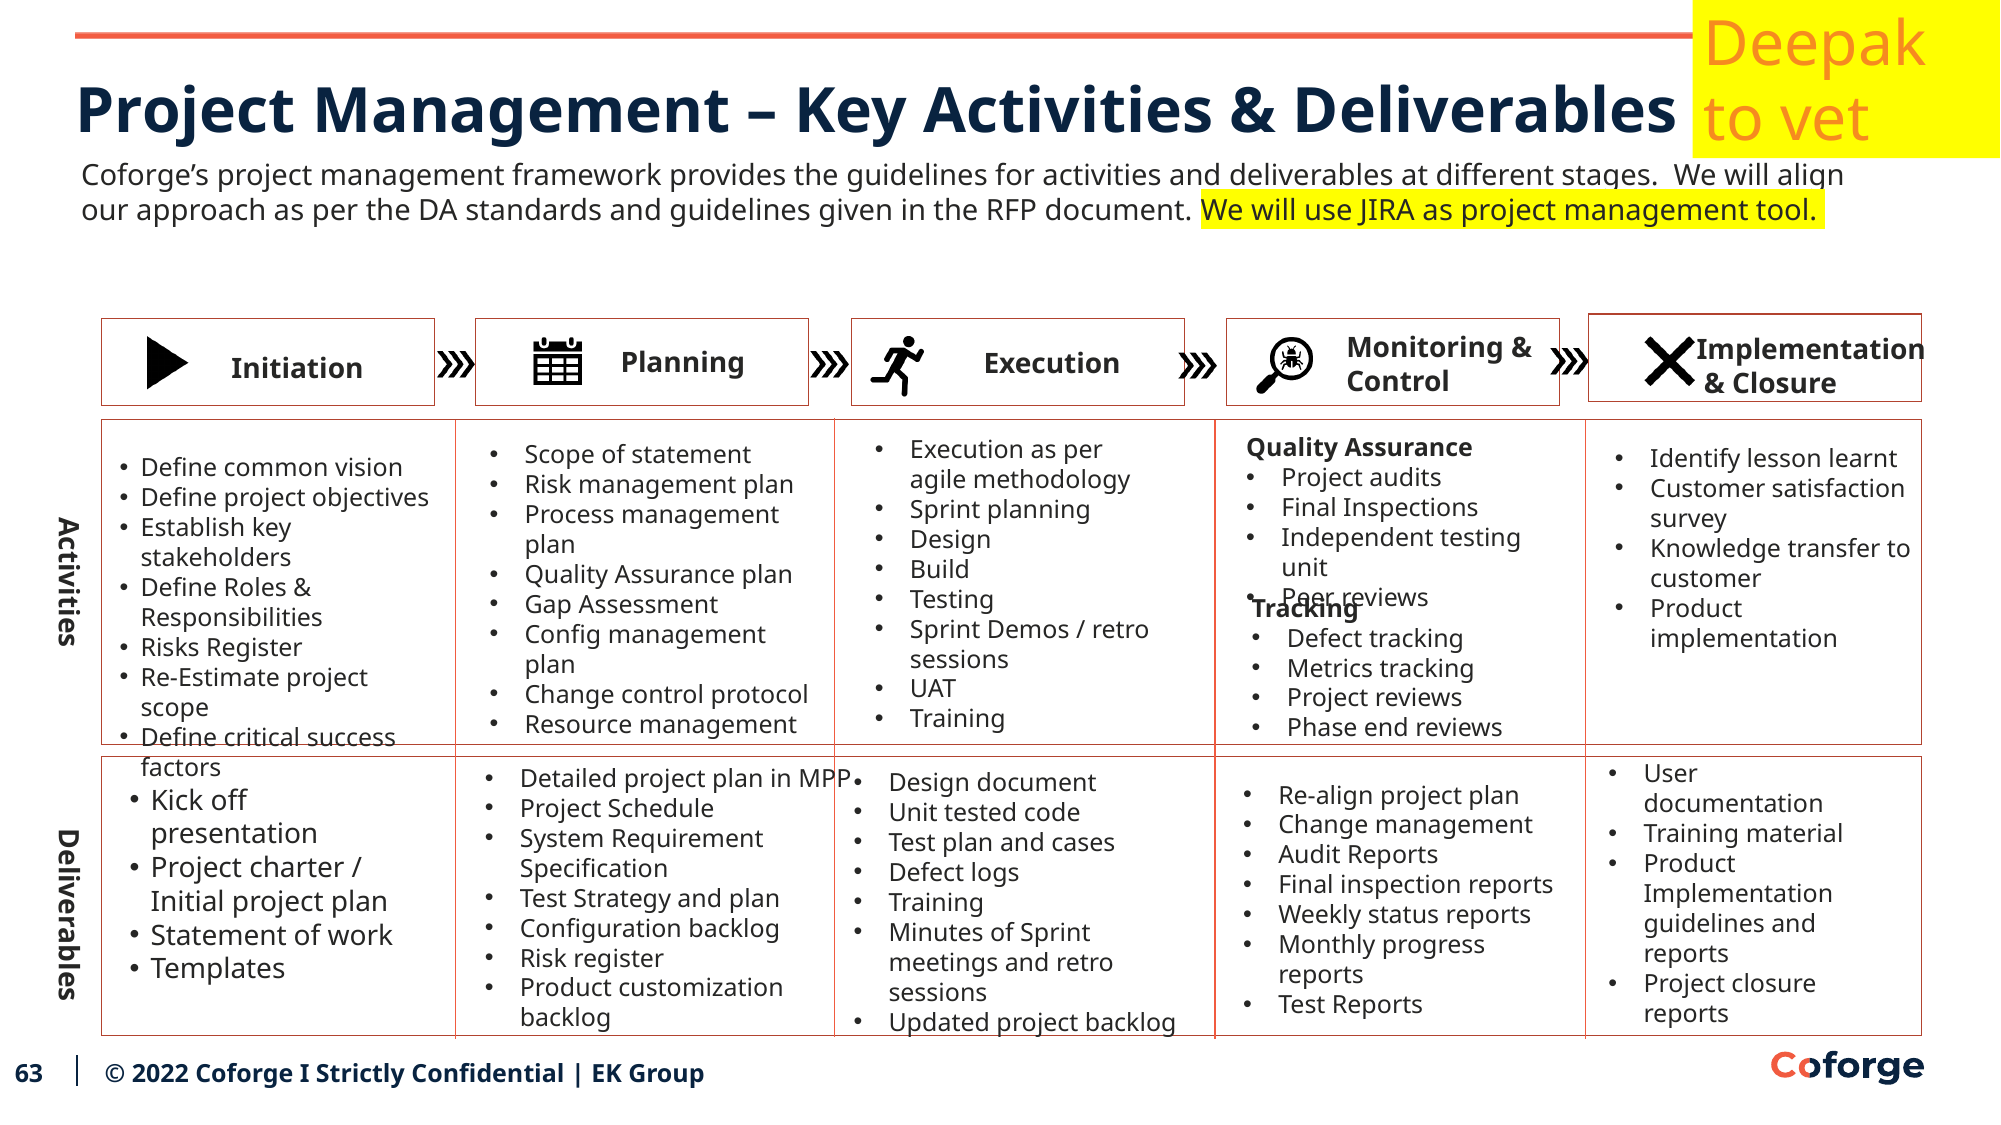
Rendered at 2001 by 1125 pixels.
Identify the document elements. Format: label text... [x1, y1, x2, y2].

picture [523, 327, 592, 395]
picture [863, 332, 931, 400]
text_box [100, 756, 455, 1037]
text_box User documentation Training material Product Implementation guidelines and reports Project closure reports [1593, 750, 1899, 1065]
text_box [1216, 756, 1585, 1037]
text_box [1586, 419, 1923, 746]
text_box Tracking Defect tracking Metrics tracking Project reviews Phase end reviews [1236, 584, 1553, 750]
text_box Identify lesson learnt Customer satisfaction survey Knowledge transfer to customer Product implementation [1600, 435, 1943, 660]
text_box Kick off presentation Project charter / Initial project plan Statement of work Templates [114, 774, 425, 1026]
text_box [456, 419, 834, 746]
picture [1546, 338, 1592, 384]
picture [1635, 327, 1704, 395]
title Project Management – Key Activities & Deliverables [75, 65, 1692, 150]
text_box Coforge’s project management framework provides the guidelines for activities and deliverables at different stages. We will align our approach as per the DA standards and guidelines given in the RFP document. We will use JIRA as project management tool. [69, 150, 1907, 232]
text_box Execution as per agile methodology Sprint planning Design Build Testing Sprint Demos / retro sessions UAT Training [860, 426, 1170, 741]
text_box Execution [968, 338, 1136, 387]
picture [1174, 343, 1220, 389]
text_box [1216, 419, 1585, 746]
text_box © 2022 Coforge I Strictly Confidential | EK Group [89, 1049, 765, 1100]
picture [432, 341, 478, 387]
picture [806, 341, 852, 387]
text_box Design document Unit tested code Test plan and cases Defect logs Training Minutes of Sprint meetings and retro sessions Updated project backlog [838, 759, 1207, 1044]
text_box 63 [0, 1049, 77, 1100]
text_box [879, 756, 1214, 1037]
text_box Implementation & Closure [1681, 323, 1949, 407]
text_box Deepak to vet [1692, 0, 2000, 159]
text_box Detailed project plan in MPP Project Schedule System Requirement Specification Test Strategy and plan Configuration backlog Risk register Product customization backlog [469, 755, 879, 1070]
picture [1250, 331, 1319, 400]
text_box Monitoring & Control [1331, 322, 1564, 405]
text_box [1225, 317, 1560, 407]
text_box [100, 317, 436, 407]
text_box [850, 317, 1185, 407]
text_box [835, 419, 1214, 746]
text_box [1588, 313, 1923, 403]
text_box [1586, 756, 1593, 1037]
text_box [475, 317, 810, 407]
text_box Re-align project plan Change management Audit Reports Final inspection reports Weekly status reports Monthly progress reports Test Reports [1228, 771, 1578, 1026]
text_box Activities [45, 502, 95, 663]
text_box Scope of statement Risk management plan Process management plan Quality Assurance plan Gap Assessment Config management plan Change control protocol Resource management [474, 431, 831, 746]
text_box Define common vision Define project objectives Establish key stakeholders Define Roles & Responsibilities Risks Register Re-Estimate project scope Define critical success factors [104, 444, 455, 789]
text_box Initiation [216, 343, 379, 392]
text_box Quality Assurance Project audits Final Inspections Independent testing unit Peer reviews [1231, 424, 1577, 619]
text_box [456, 756, 469, 1037]
picture [133, 328, 202, 397]
text_box [1899, 756, 1923, 1037]
text_box [100, 419, 455, 746]
text_box Deliverables [45, 813, 95, 1017]
picture [75, 32, 1692, 39]
text_box Planning [605, 336, 761, 386]
